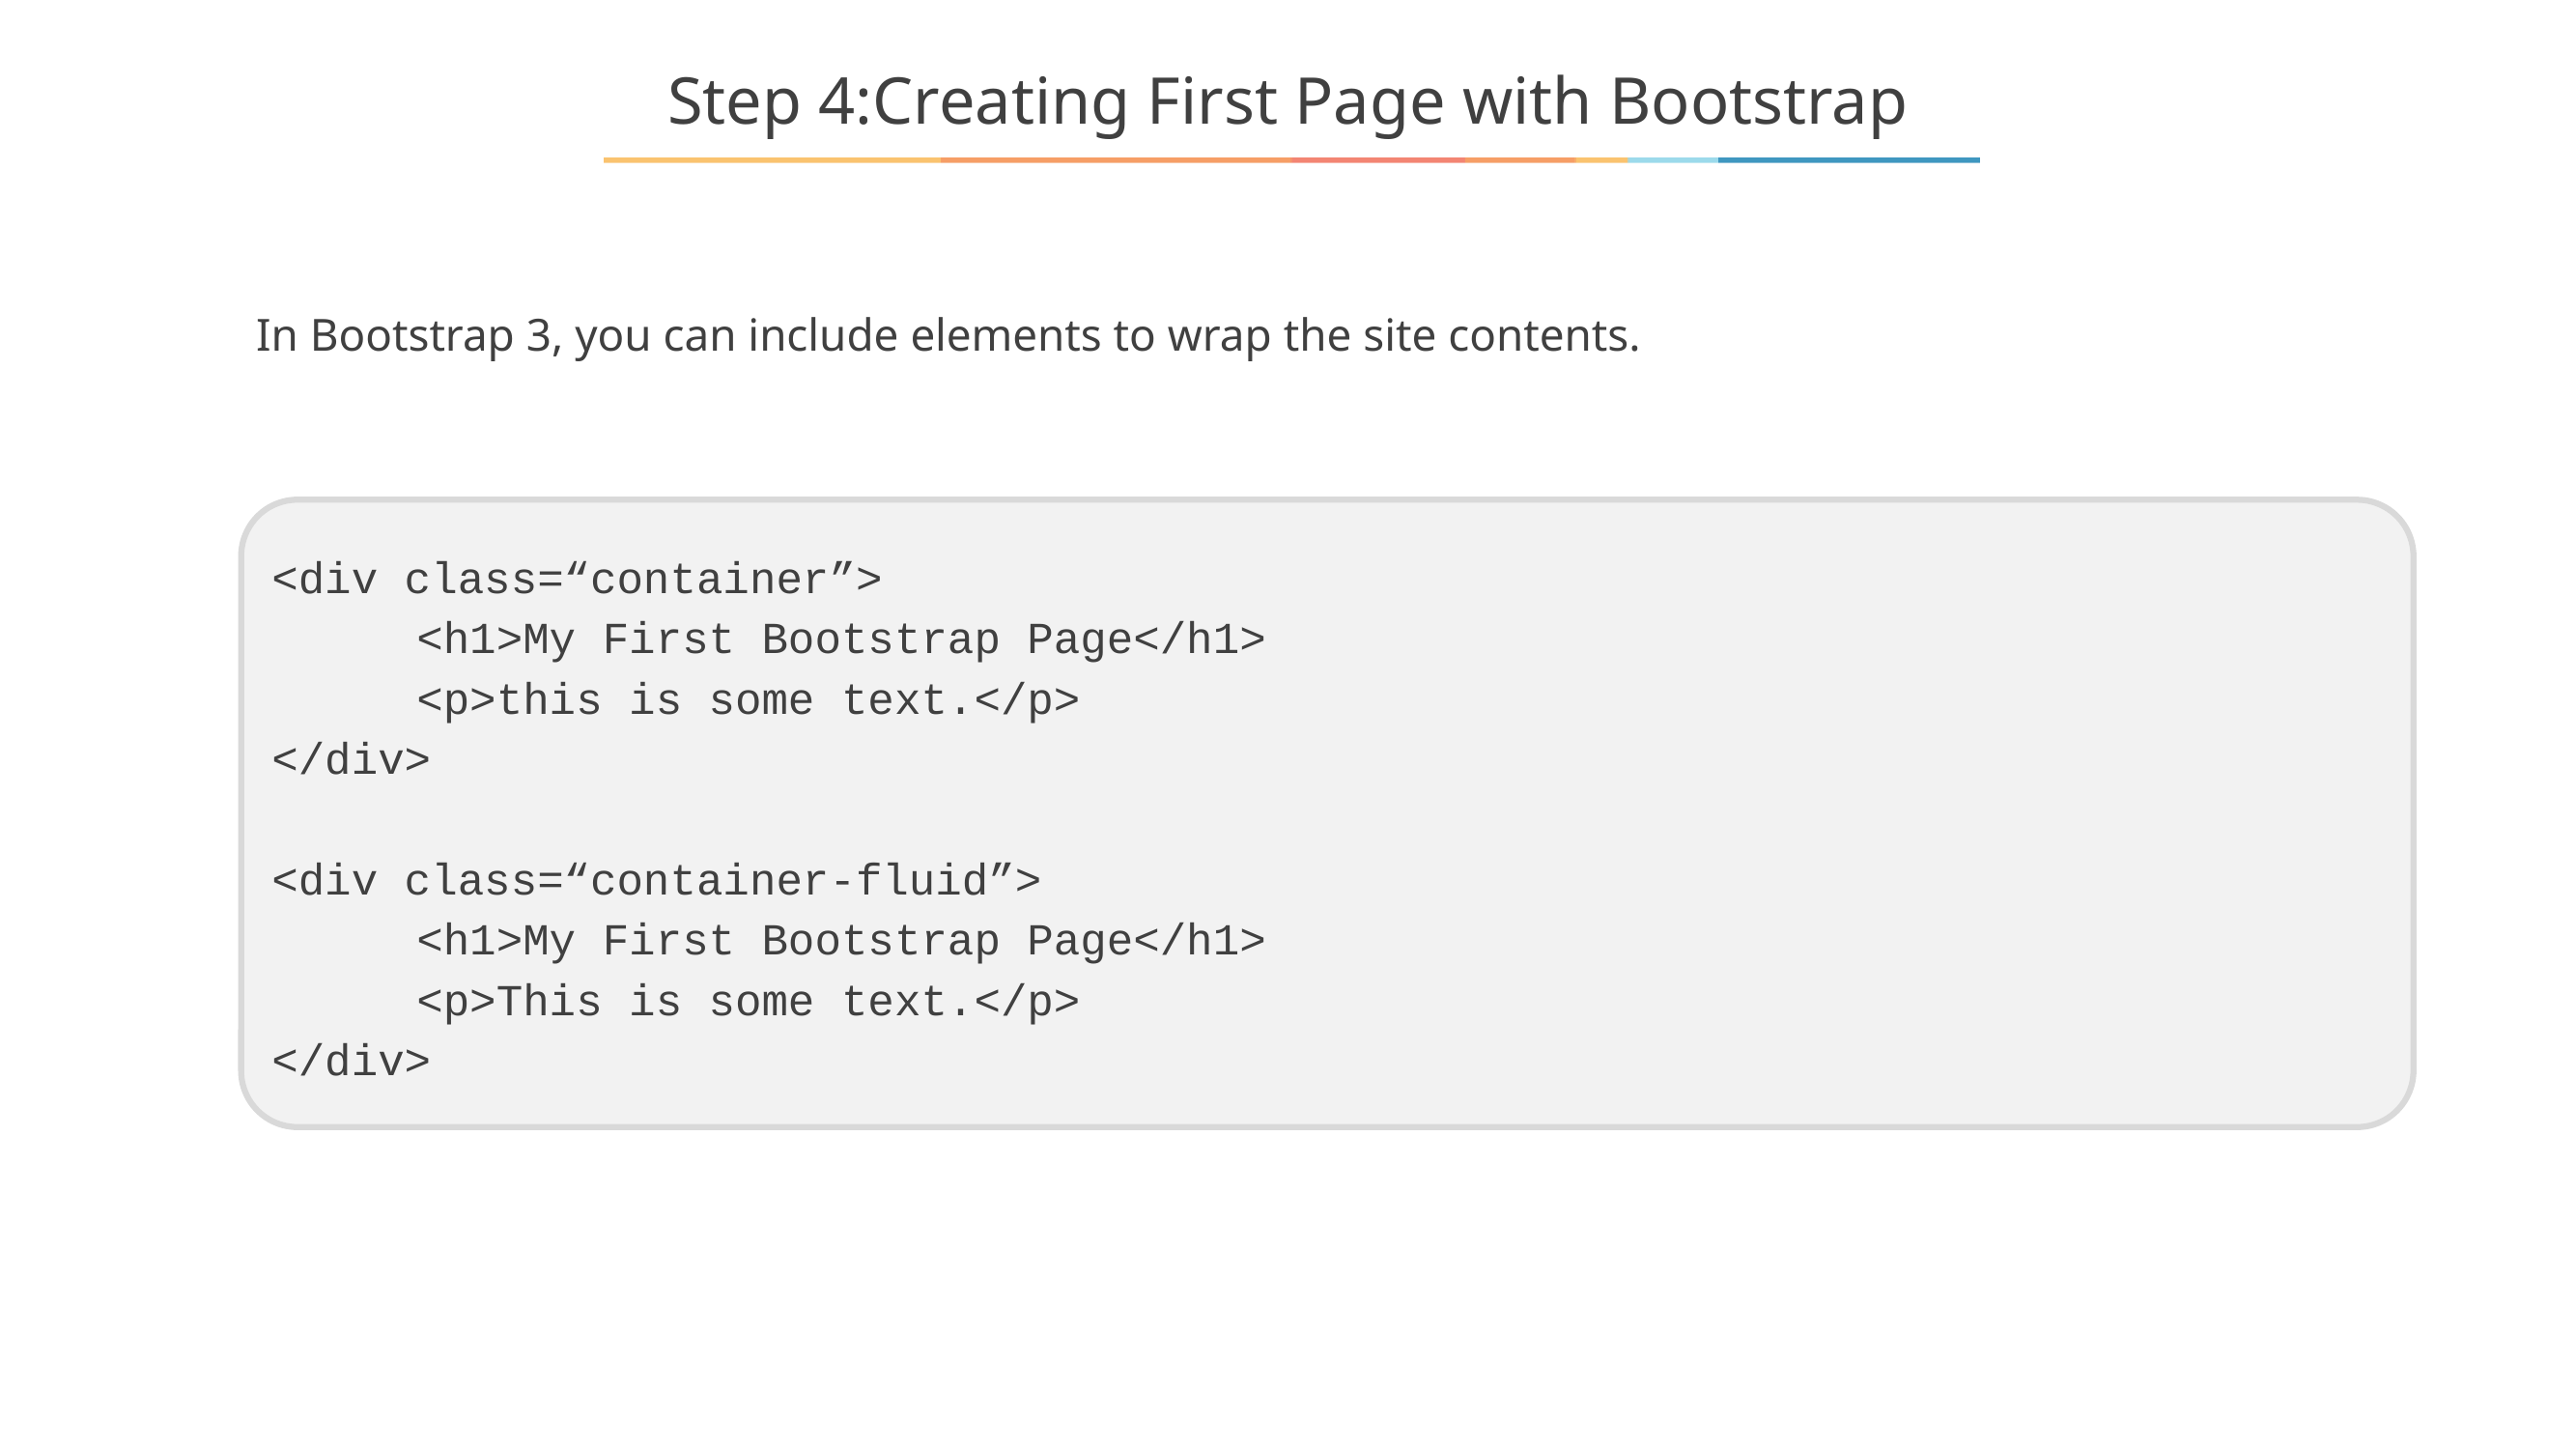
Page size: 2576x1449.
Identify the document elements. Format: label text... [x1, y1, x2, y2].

picture [604, 140, 1980, 181]
text_box <div class=“container”> <h1>My First Bootstrap Page</h1> <p>this is some text.</p> </div> <div class=“container-fluid”> <h1>My First Bootstrap Page</h1> <p>This is some text.</p> </div> [240, 498, 2415, 1128]
title Step 4:Creating First Page with Bootstrap [0, 50, 2576, 156]
text_box In Bootstrap 3, you can include elements to wrap the site contents. [240, 311, 1656, 368]
